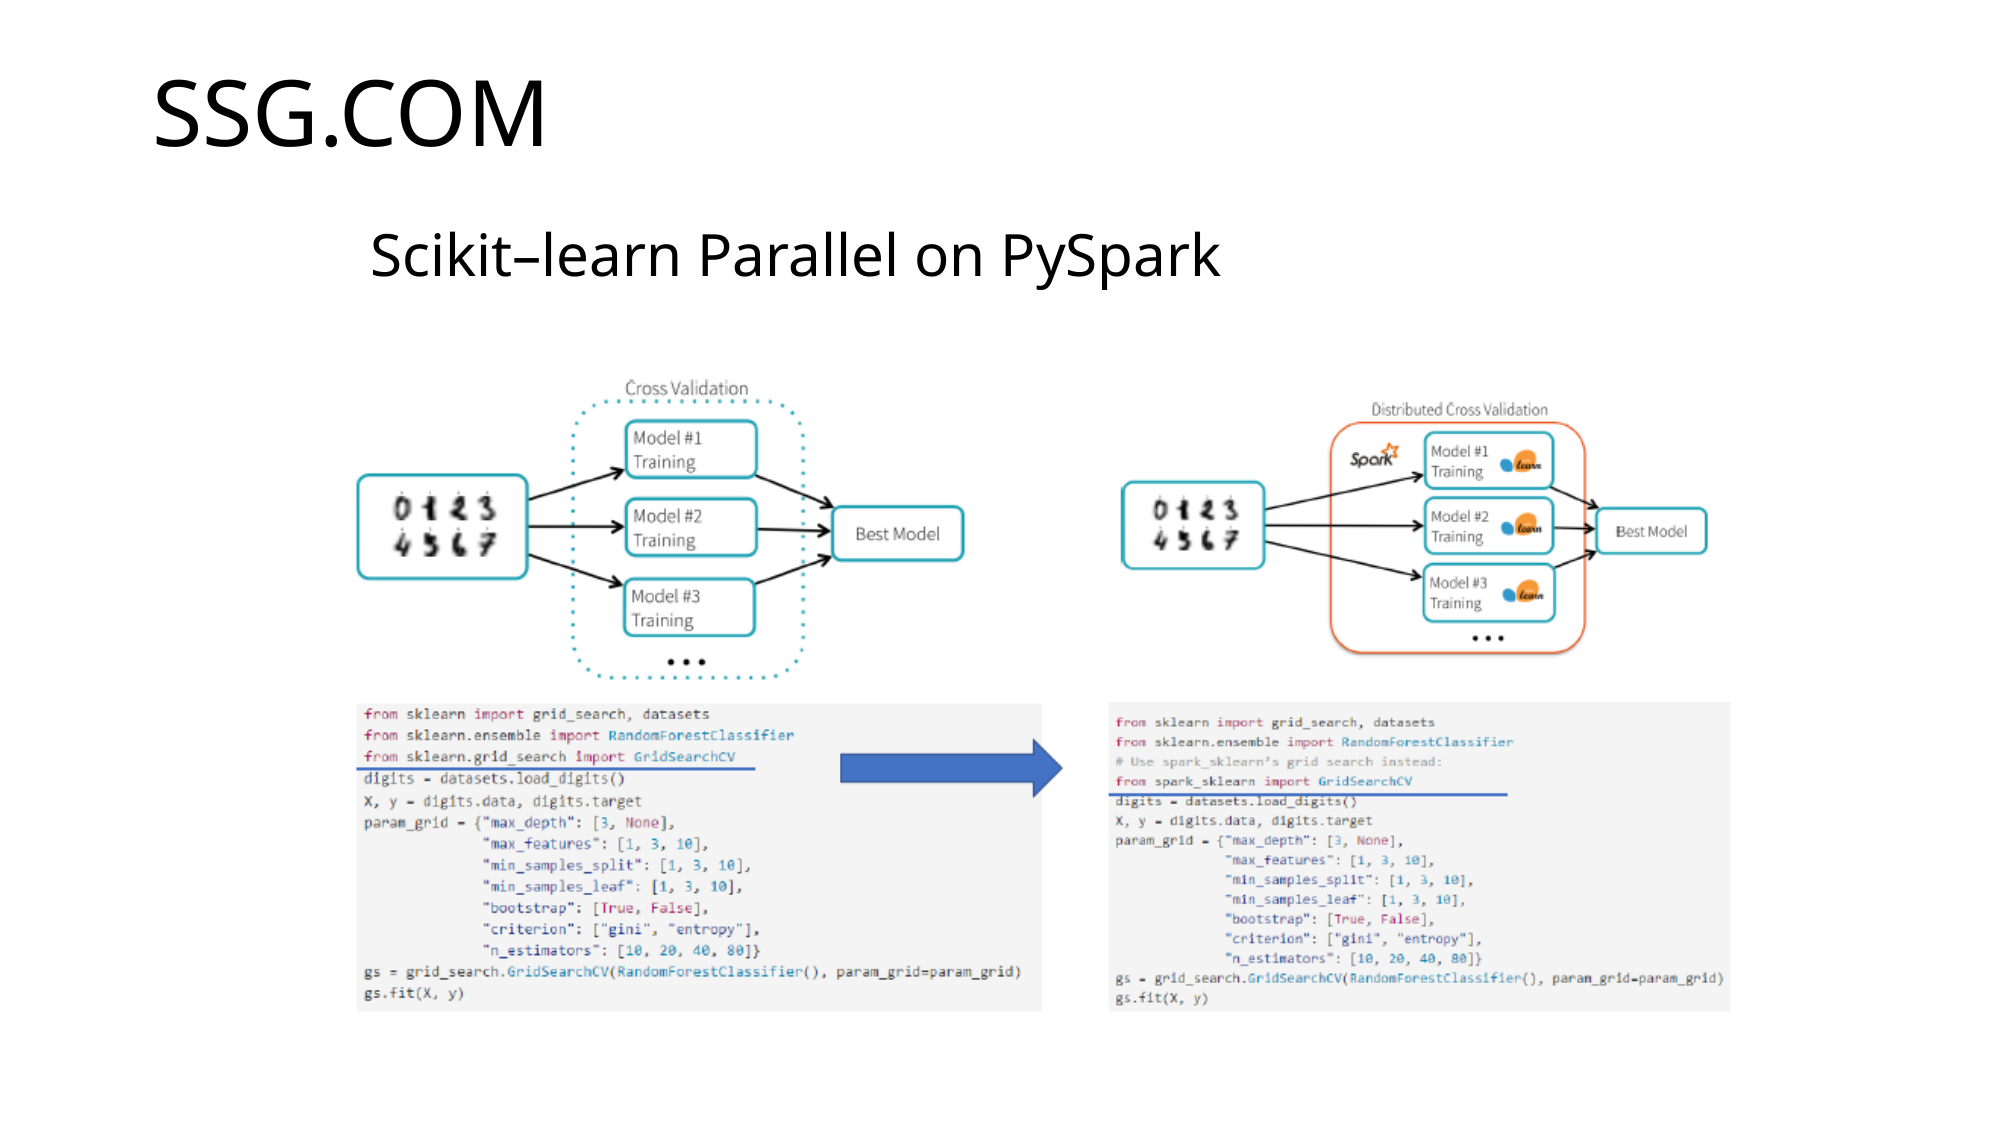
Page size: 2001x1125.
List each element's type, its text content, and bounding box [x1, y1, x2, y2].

text_box SSG.COM [137, 59, 1863, 278]
text_box Scikit–learn Parallel on PySpark [355, 210, 1711, 296]
picture [294, 338, 1773, 1026]
